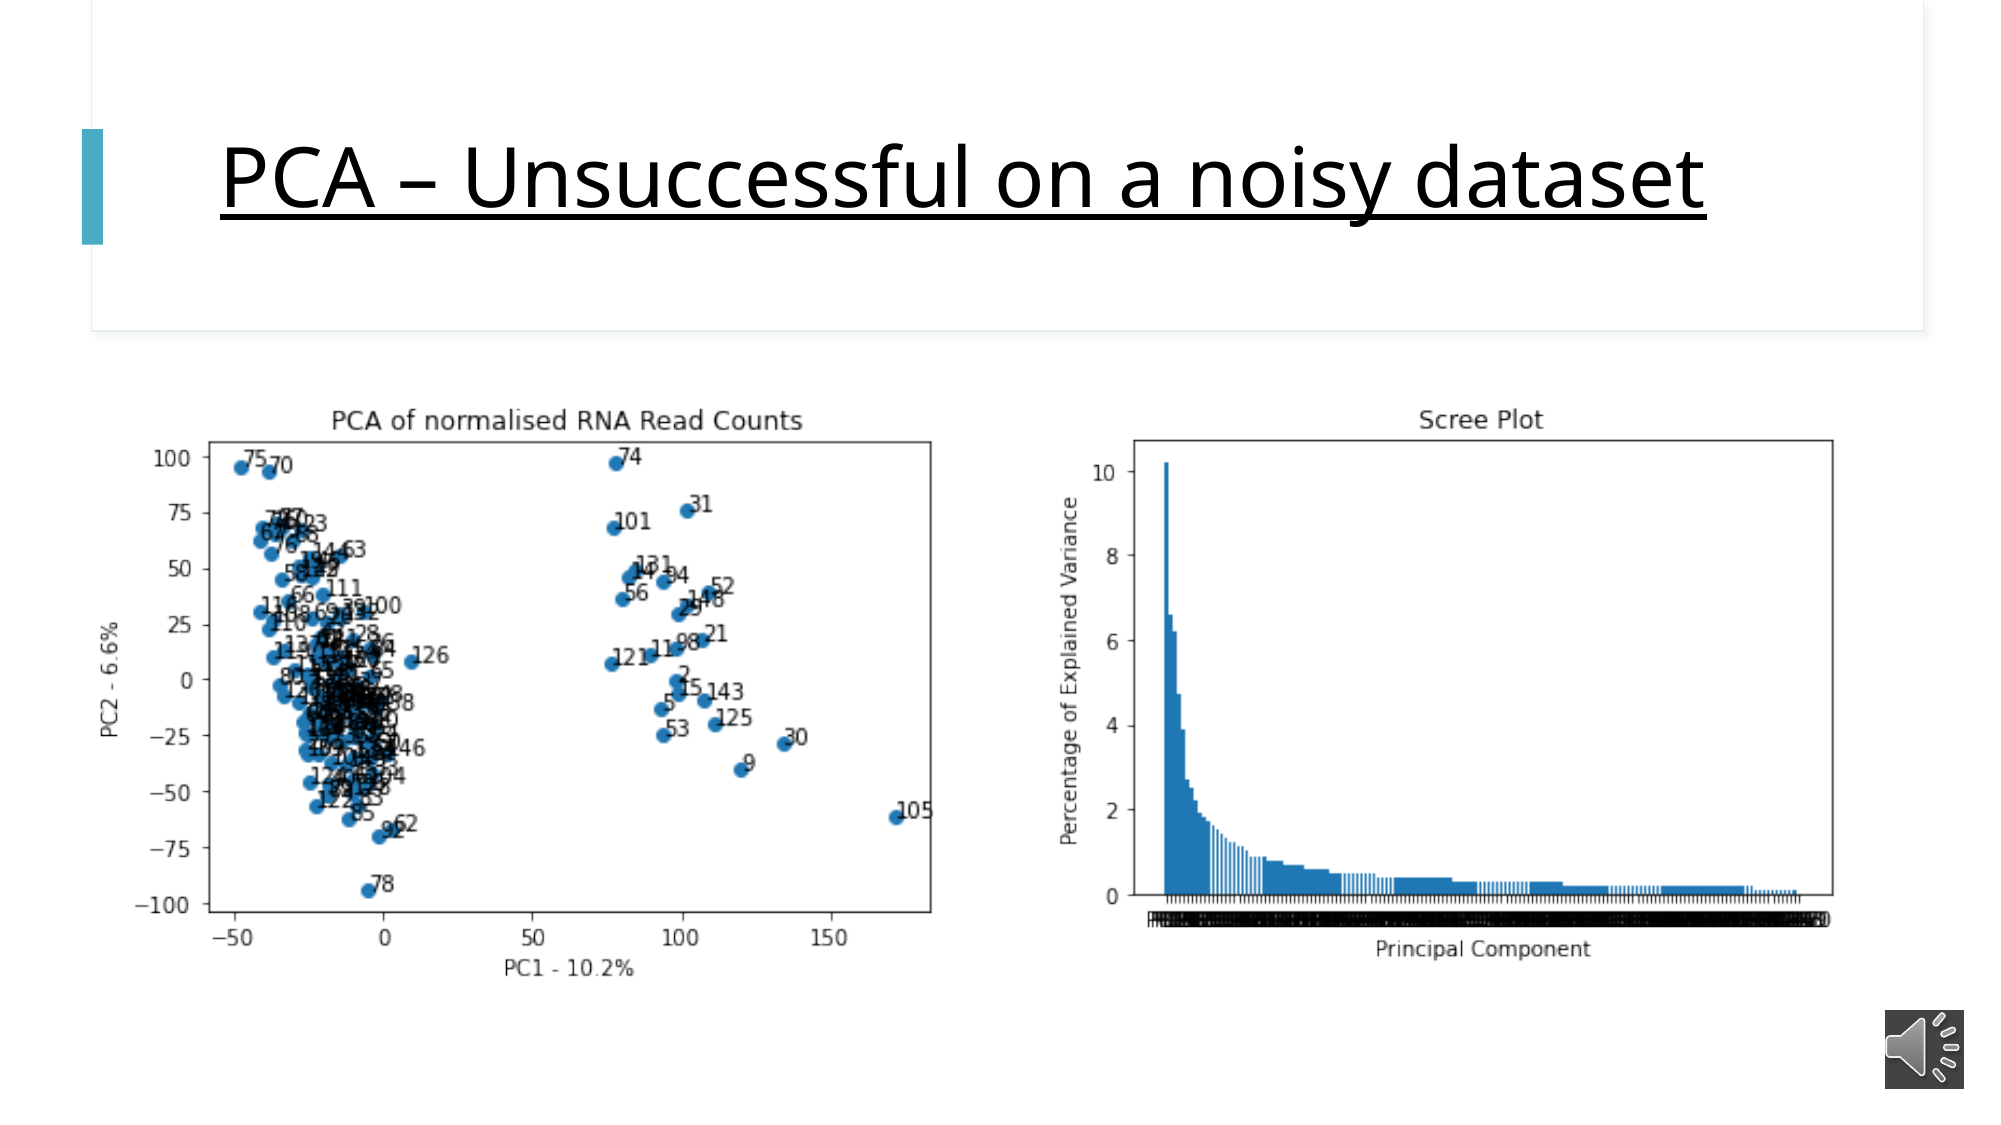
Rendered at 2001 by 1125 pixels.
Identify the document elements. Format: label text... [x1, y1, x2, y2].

title PCA – Unsuccessful on a noisy dataset [205, 83, 1873, 278]
picture [1884, 1009, 1965, 1090]
picture [1048, 394, 1845, 974]
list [88, 394, 953, 994]
